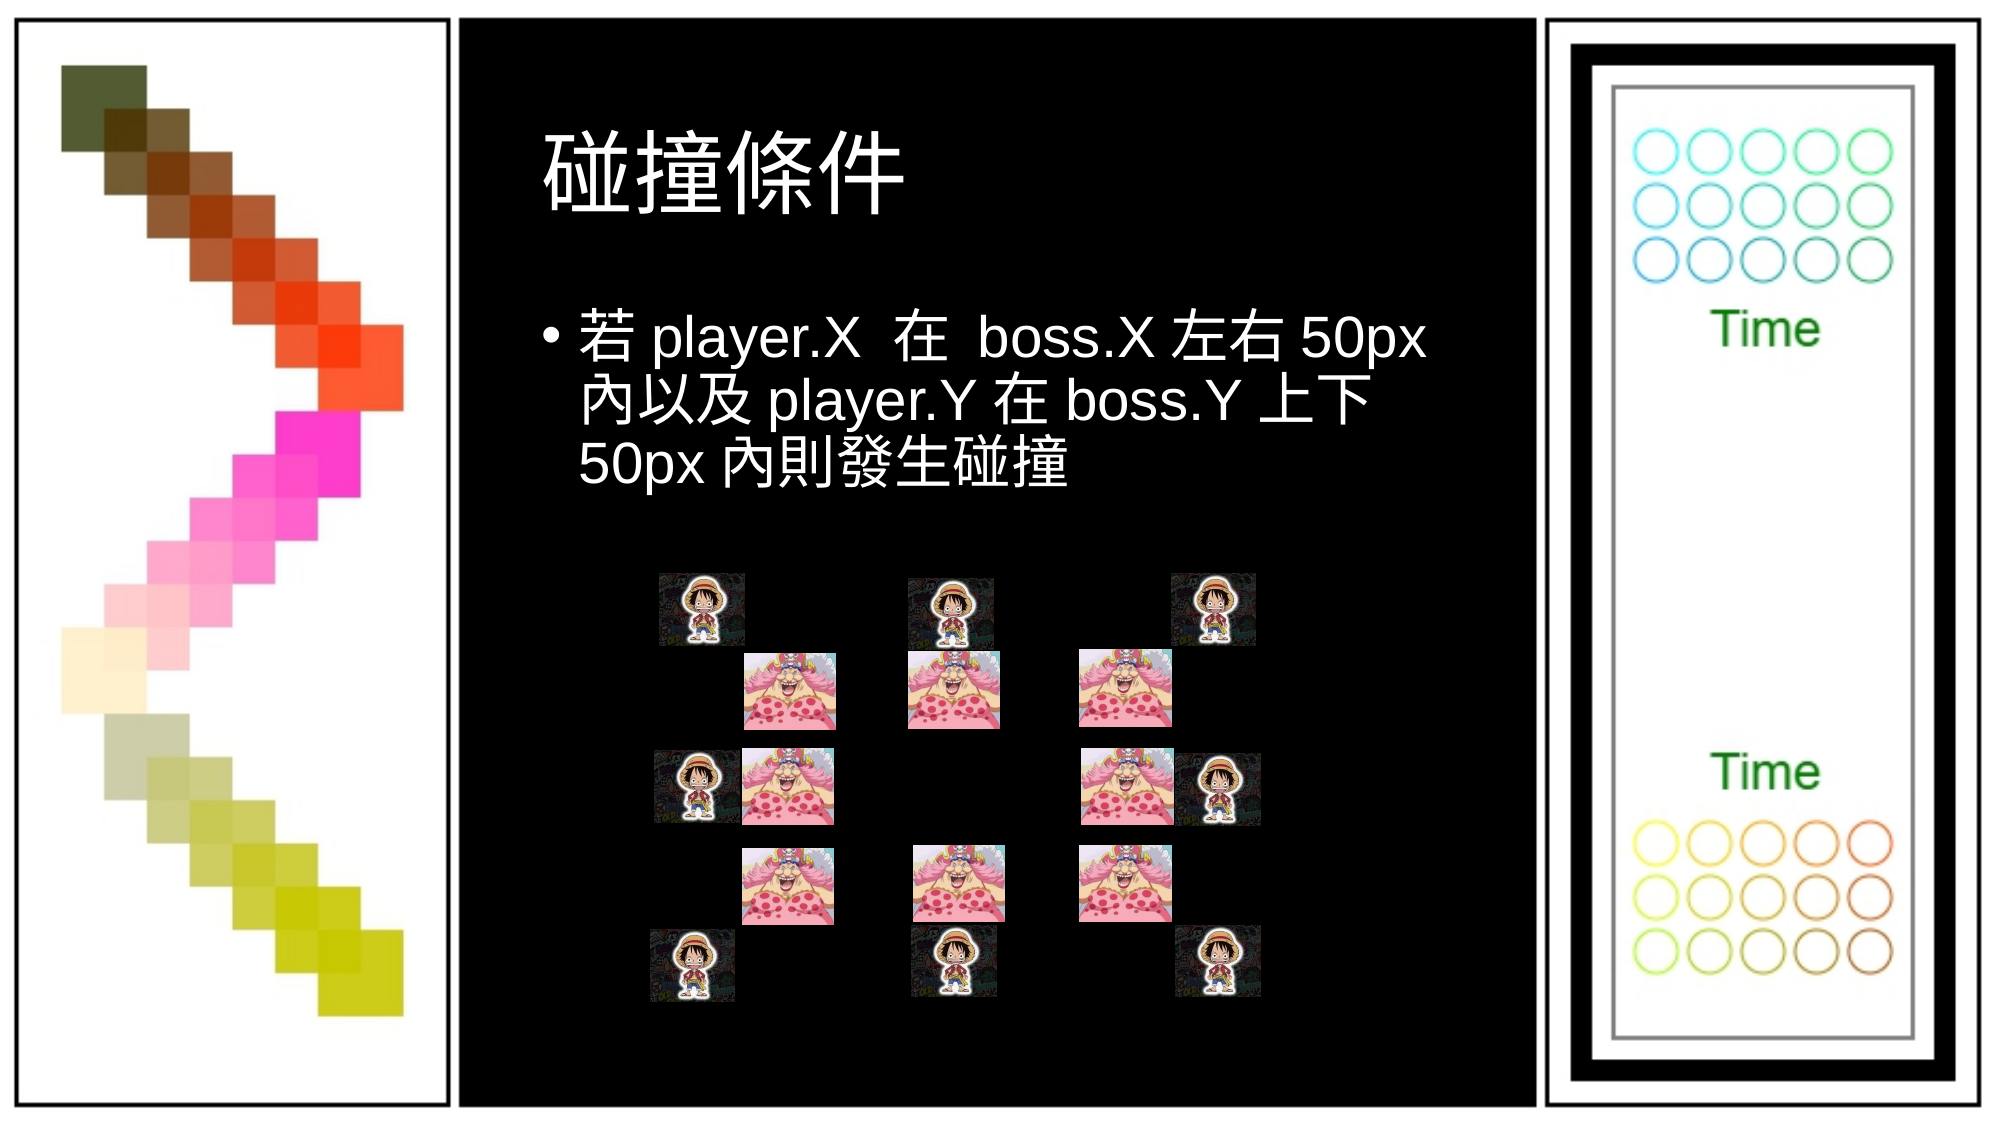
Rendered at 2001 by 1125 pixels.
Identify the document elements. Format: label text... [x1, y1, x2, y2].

text_box [490, 68, 1518, 1091]
list 若player.X 在 boss.X左右50px內以及player.Y在boss.Y上下50px內則發生碰撞 [526, 299, 1457, 1014]
picture [0, 0, 2001, 1125]
title 碰撞條件 [526, 68, 2000, 287]
